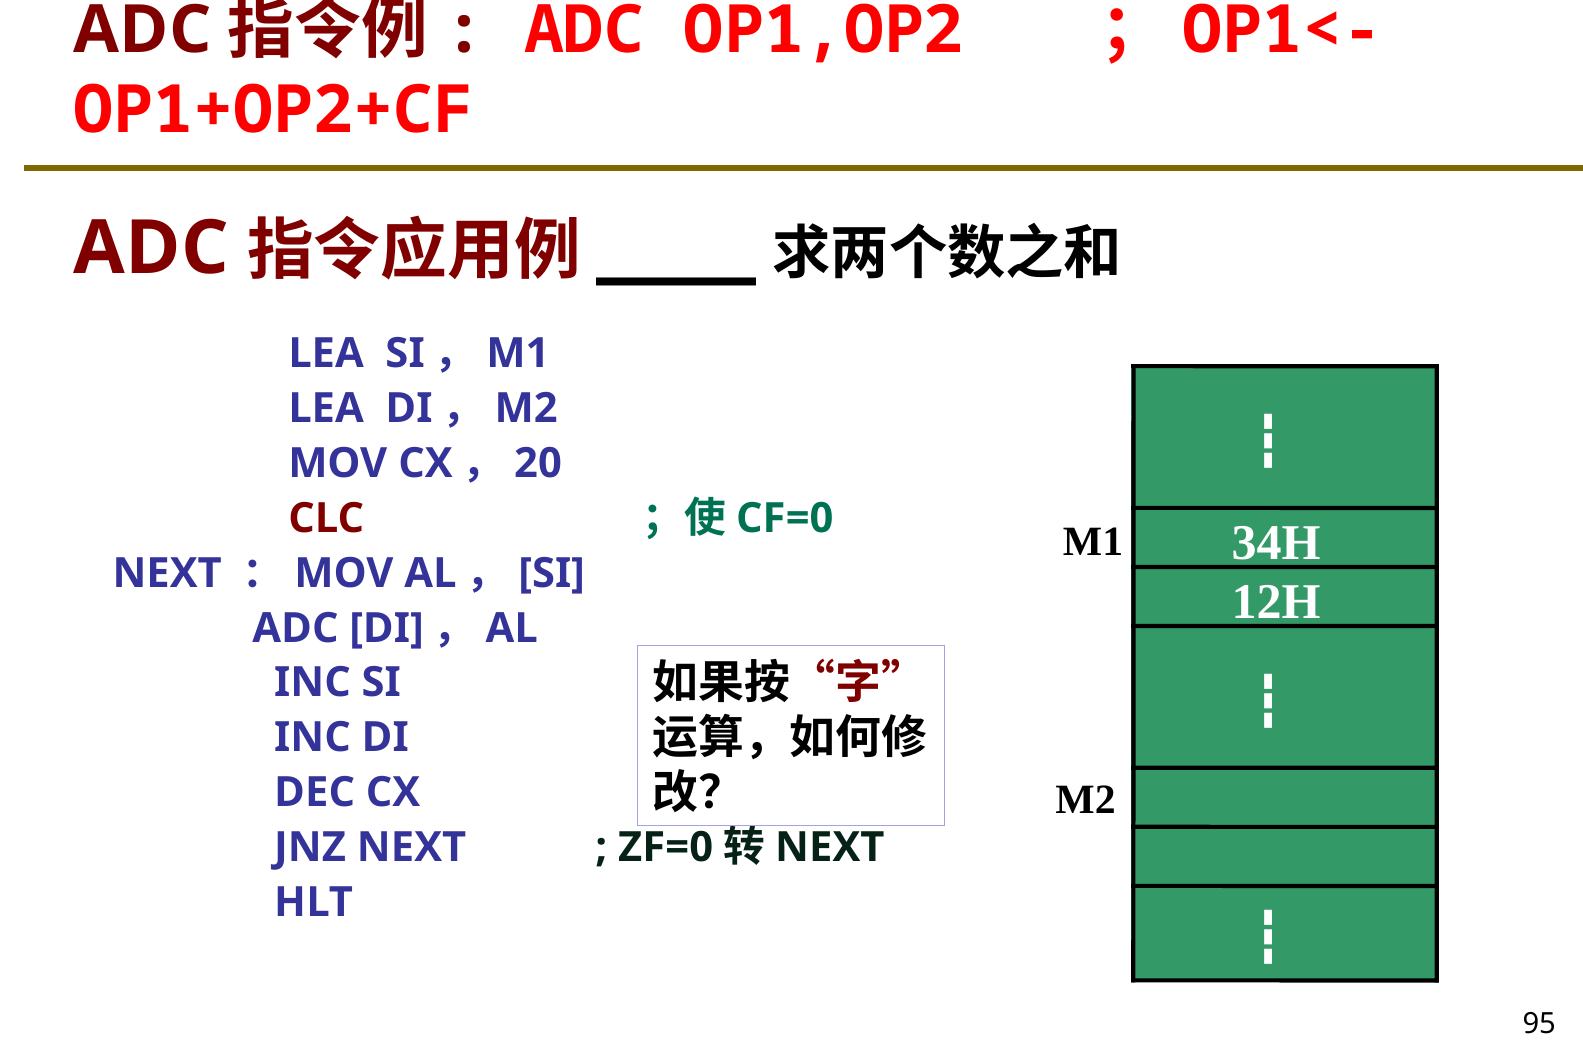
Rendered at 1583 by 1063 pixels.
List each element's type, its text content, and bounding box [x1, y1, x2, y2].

text_box 如果按“字”运算，如何修改？ [637, 645, 945, 826]
text_box ADC指令例: ADC OP1,OP2 ；OP1<-OP1+OP2+CF [59, 35, 1583, 154]
title ADC指令应用例____求两个数之和 [59, 178, 1408, 297]
list LEA SI，M1 LEA DI，M2 MOV CX，20 CLC ；使CF=0 NEXT ：MOV AL，[SI] ADC [DI]，AL INC SI INC DI DEC CX JNZ NEXT ; ZF=0转NEXT HLT [97, 312, 995, 990]
slide_number 95 [1474, 980, 1572, 1052]
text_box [1040, 365, 1437, 981]
